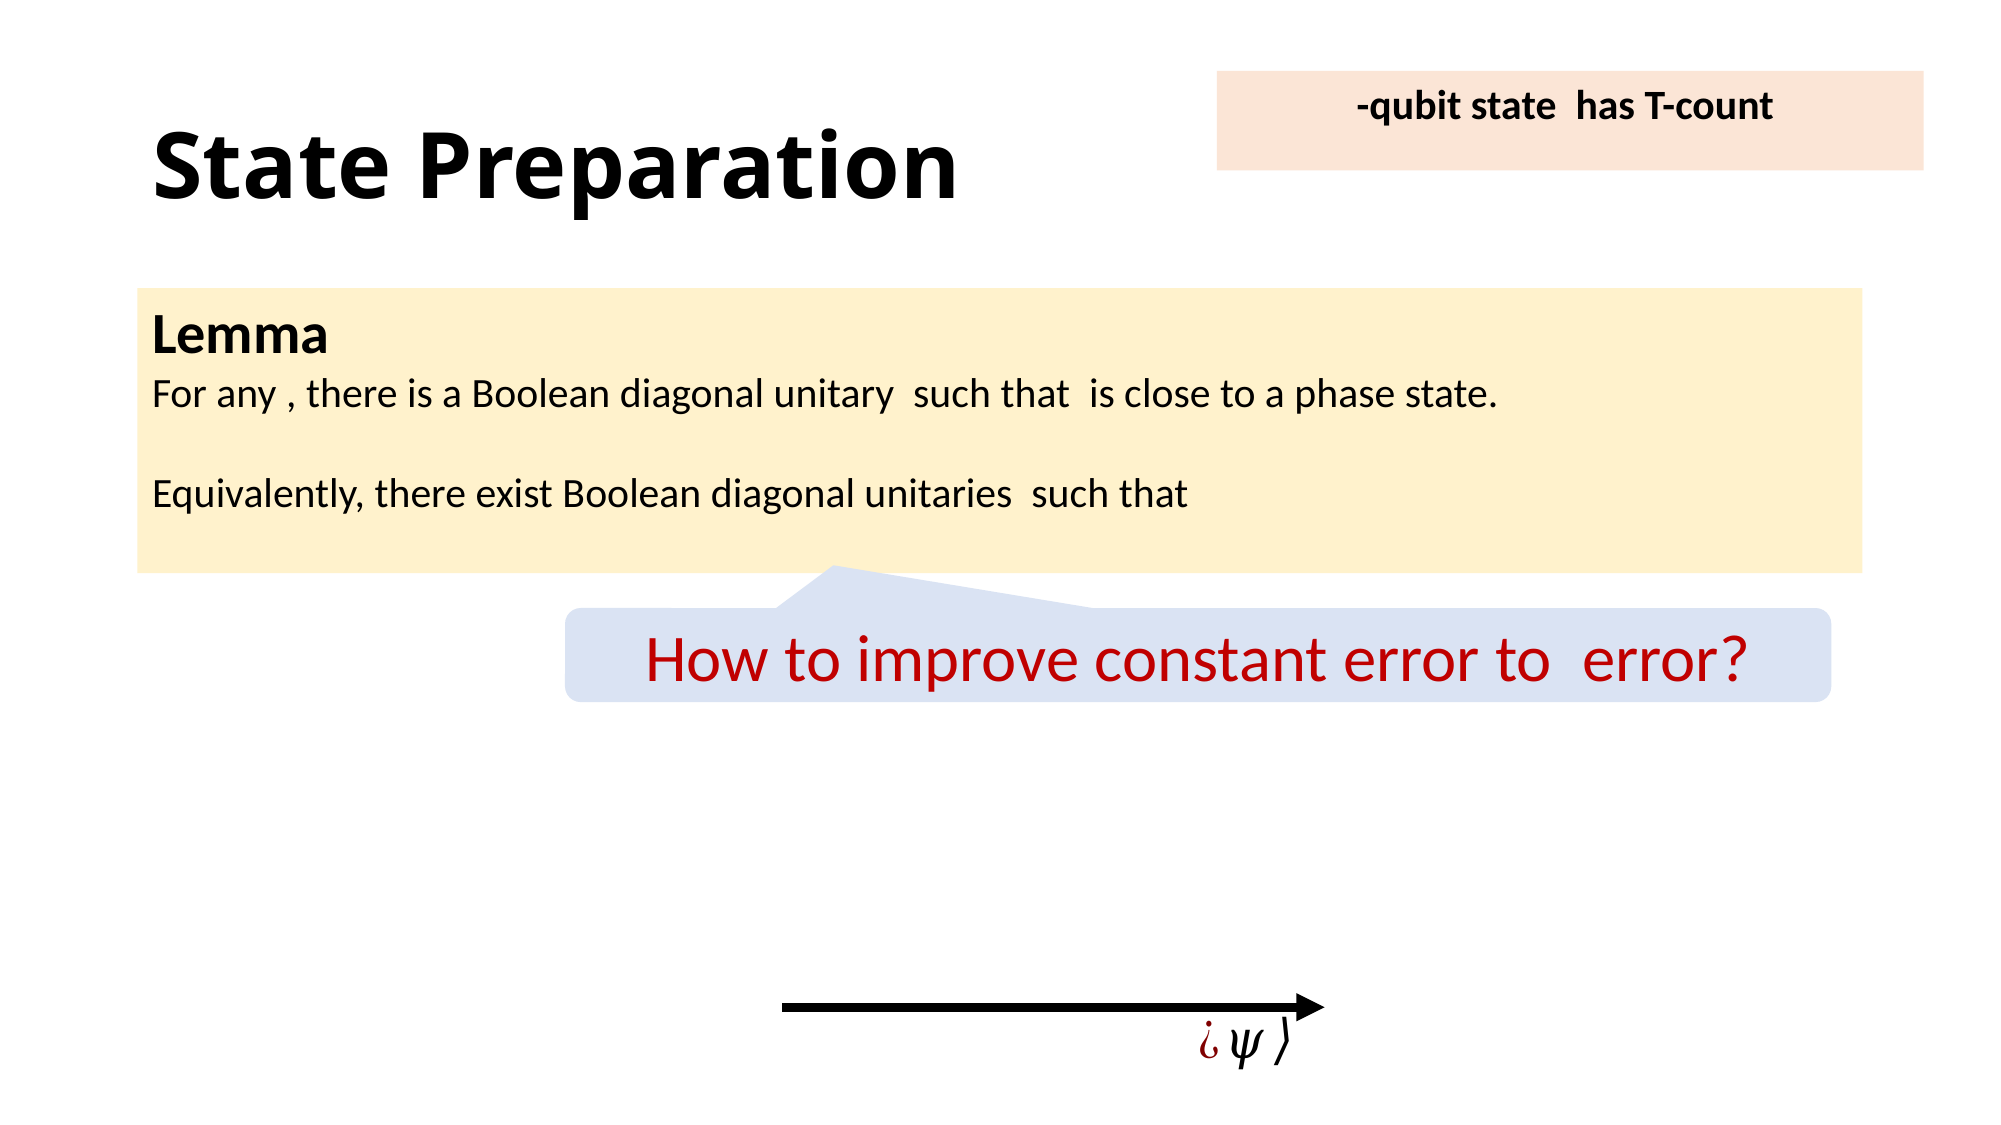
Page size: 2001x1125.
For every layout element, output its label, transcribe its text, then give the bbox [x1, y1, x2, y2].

title State Preparation [137, 59, 1863, 278]
